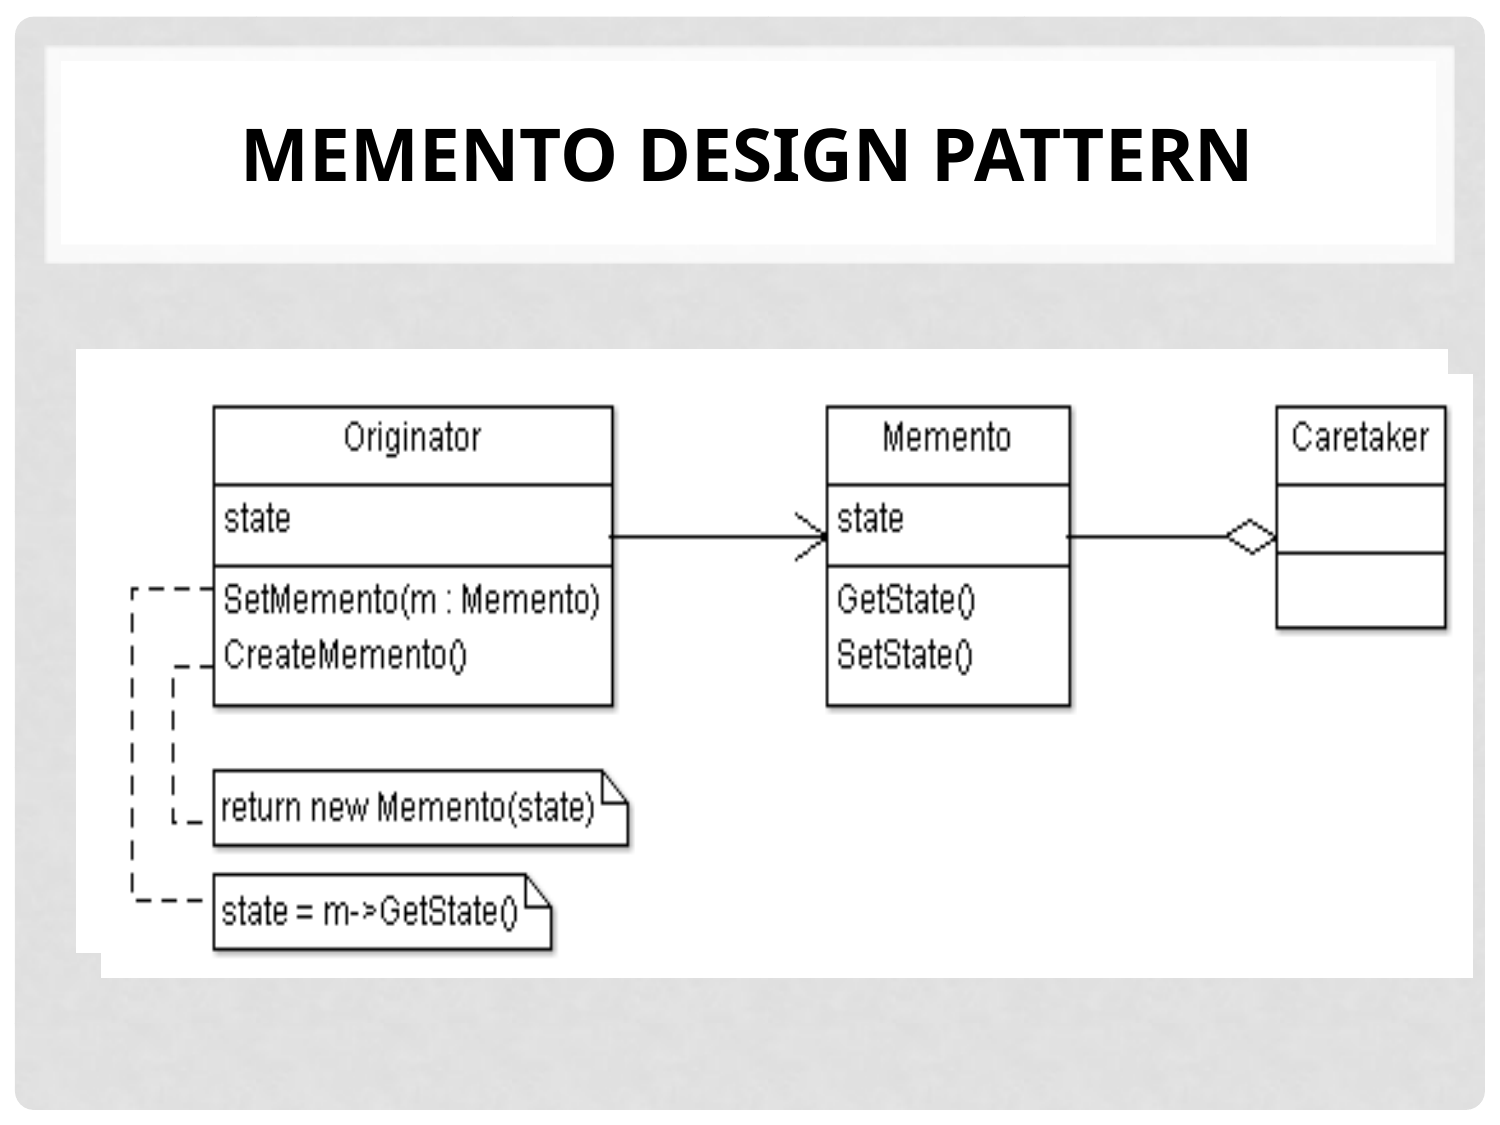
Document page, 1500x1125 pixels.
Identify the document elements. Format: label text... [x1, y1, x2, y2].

picture [76, 349, 1474, 978]
title memento design pattern [69, 66, 1425, 238]
